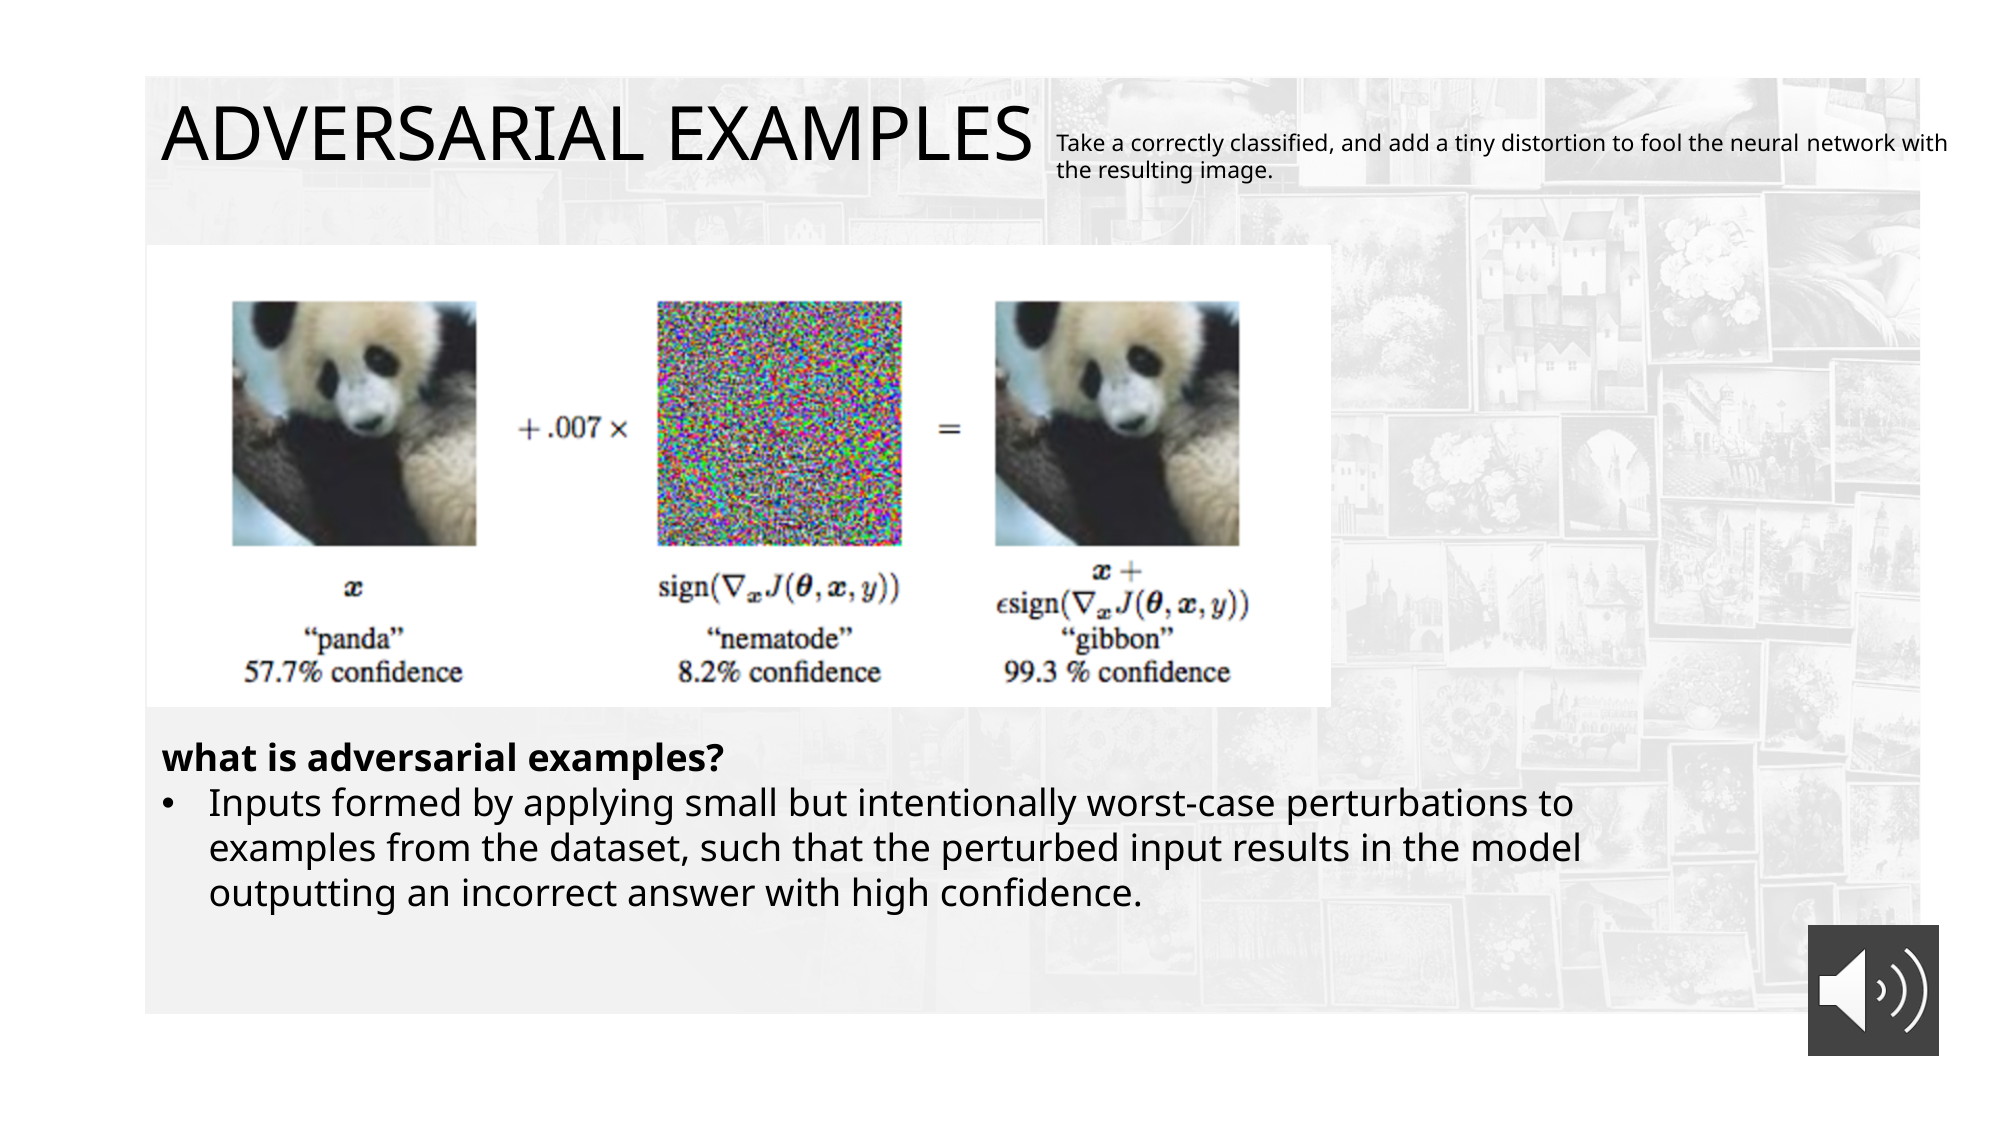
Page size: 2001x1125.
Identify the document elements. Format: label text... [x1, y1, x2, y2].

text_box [145, 76, 1921, 1014]
picture [1806, 923, 1941, 1058]
picture [147, 245, 1331, 707]
text_box Take a correctly classified, and add a tiny distortion to fool the neural network with the resulting image. [1921, 120, 1967, 191]
